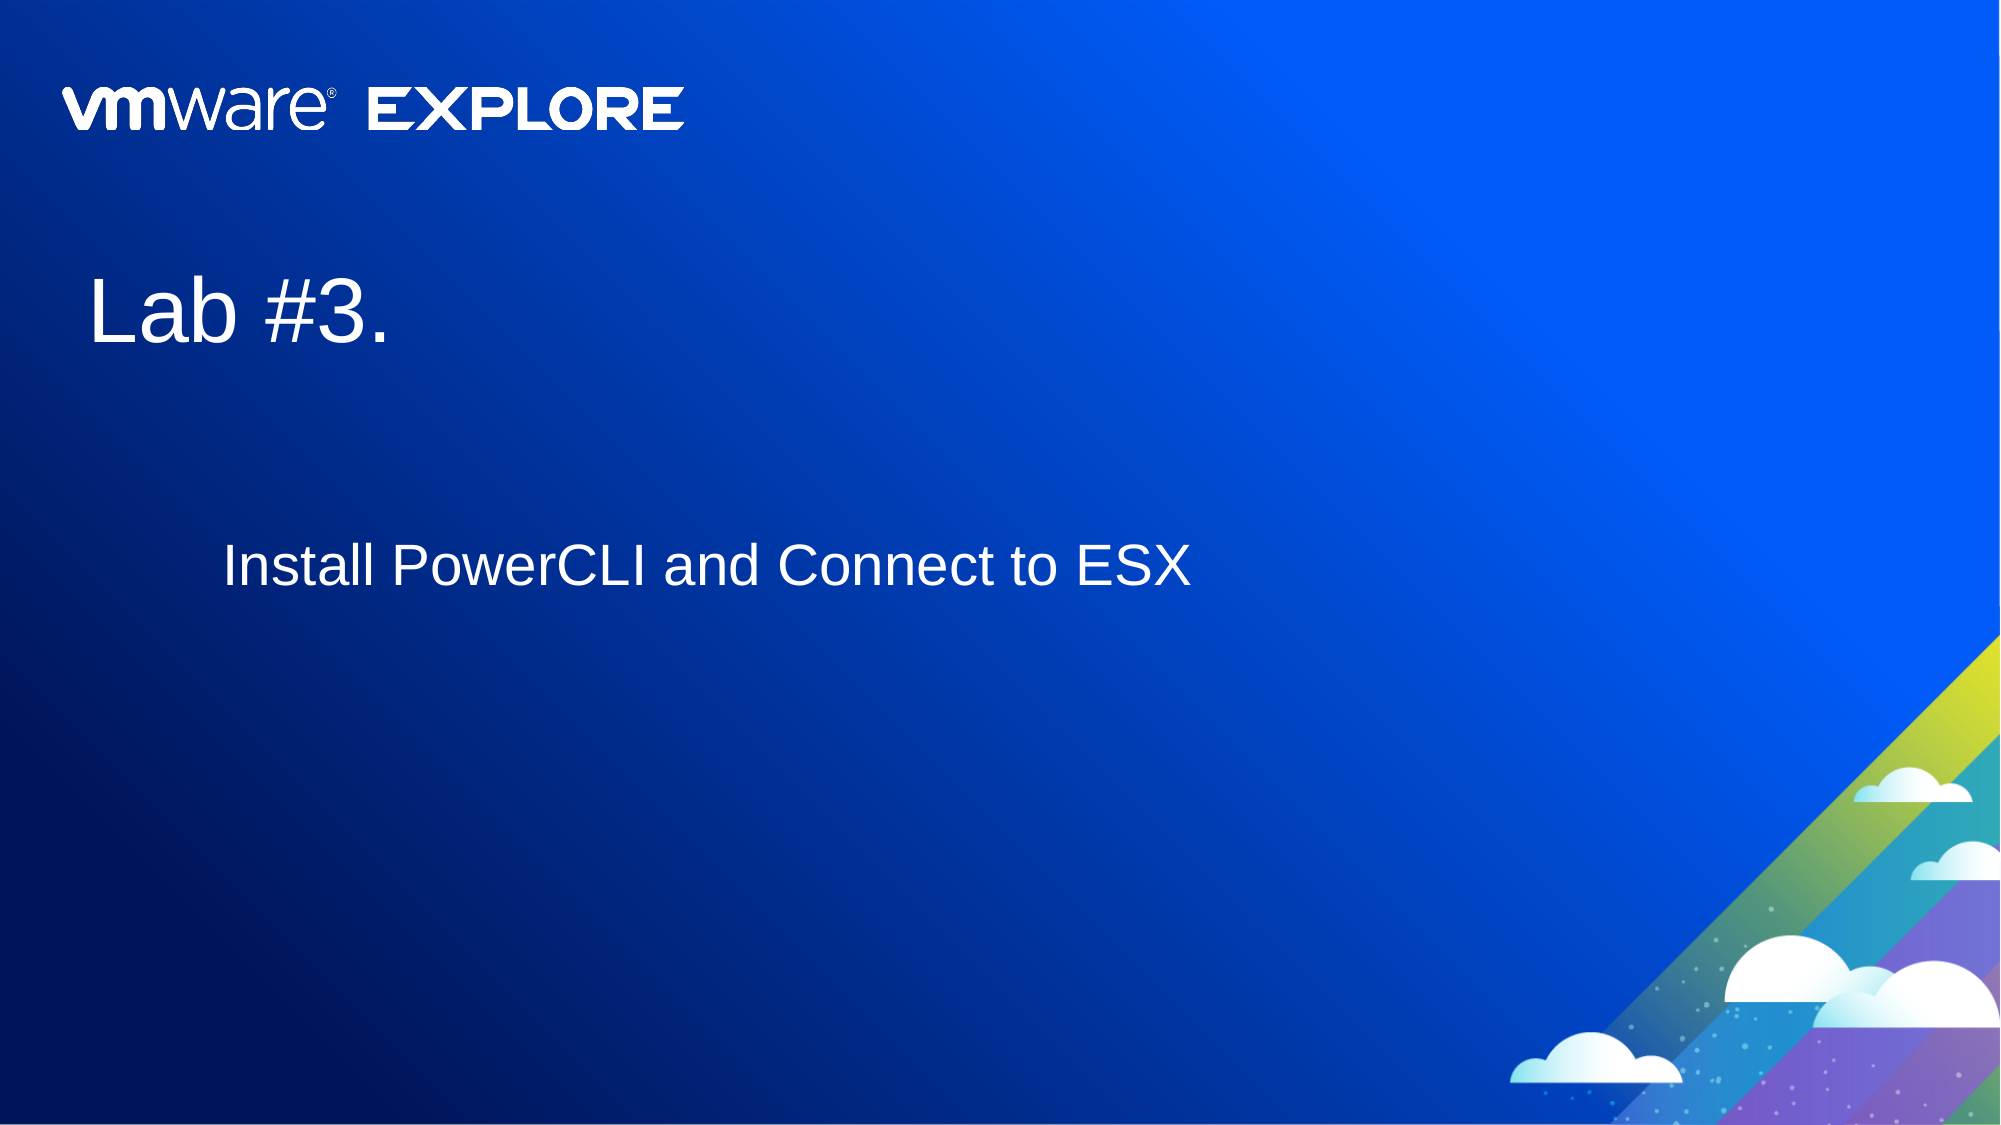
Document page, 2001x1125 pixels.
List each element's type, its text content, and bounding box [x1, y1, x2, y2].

list Install PowerCLI and Connect to ESX [178, 527, 1358, 620]
title Lab #3. [72, 204, 1528, 422]
picture [0, 0, 2001, 1125]
